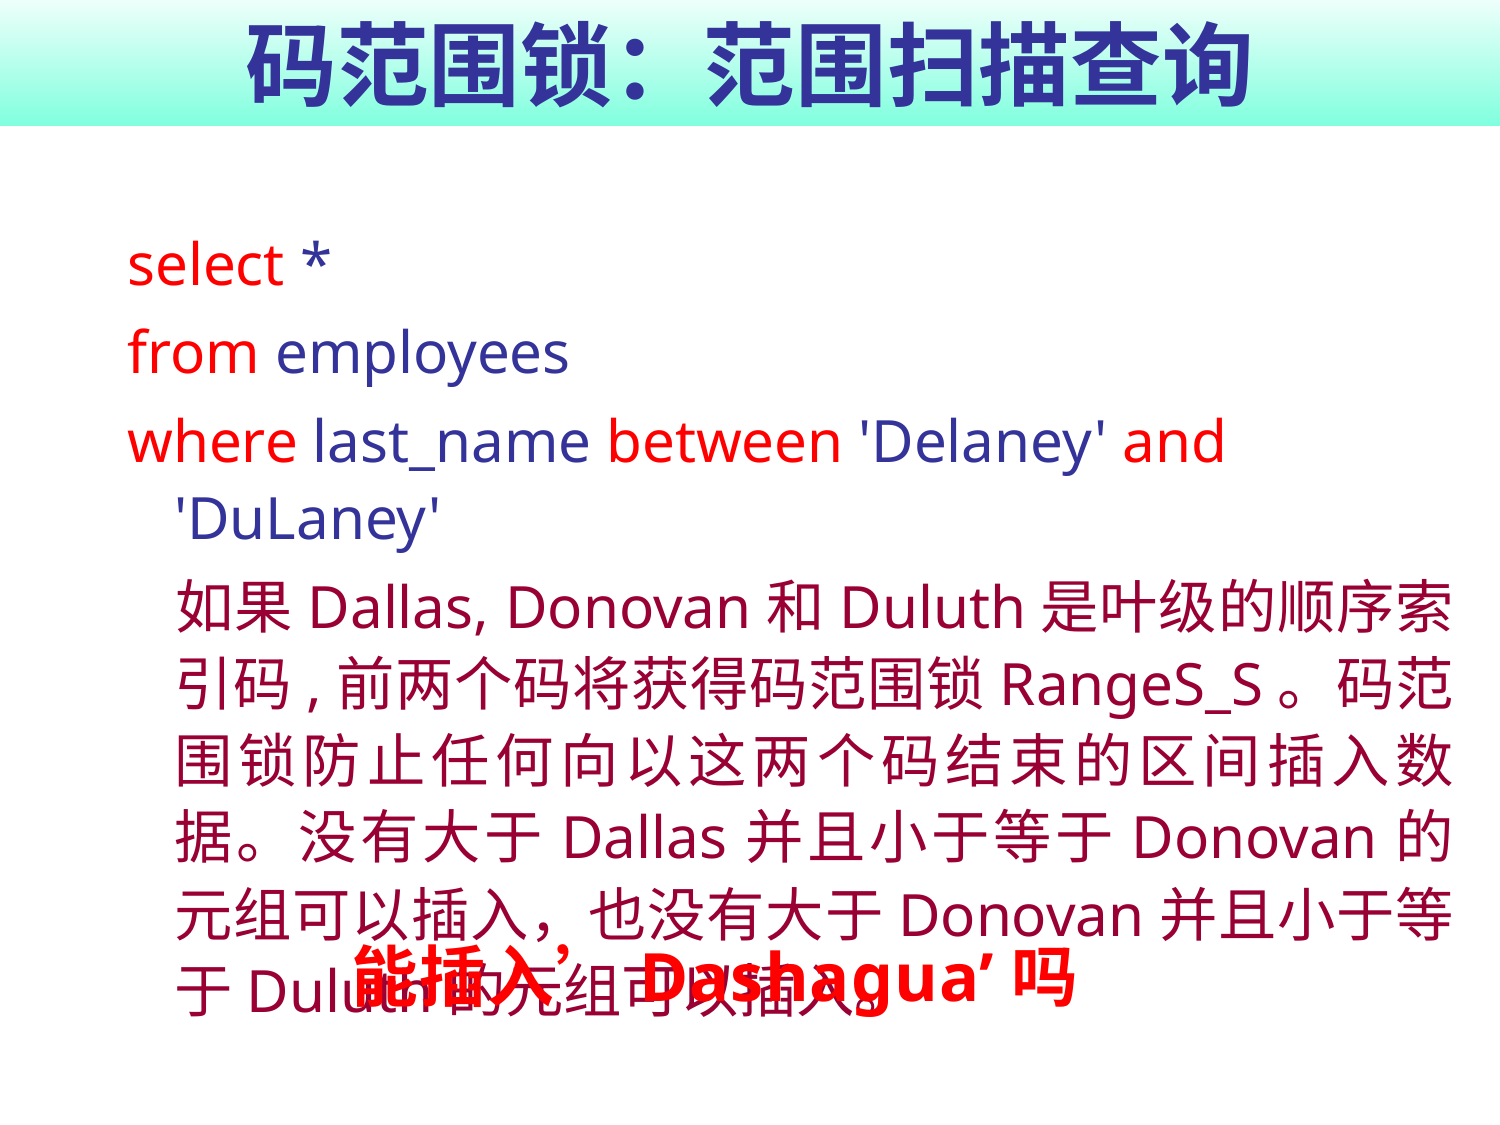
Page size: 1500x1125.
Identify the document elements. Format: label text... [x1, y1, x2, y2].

text_box 能插入’Dashagua’吗 [336, 927, 1094, 1023]
list select * from employees where last_name between 'Delaney' and 'DuLaney' 如果Dallas, Donovan和Duluth是叶级的顺序索引码,前两个码将获得码范围锁RangeS_S。码范围锁防止任何向以这两个码结束的区间插入数据。没有大于Dallas并且小于等于Donovan的元组可以插入，也没有大于Donovan并且小于等于Duluth的元组可以插入。 [37, 212, 1470, 1088]
title 码范围锁：范围扫描查询 [0, 0, 1500, 126]
